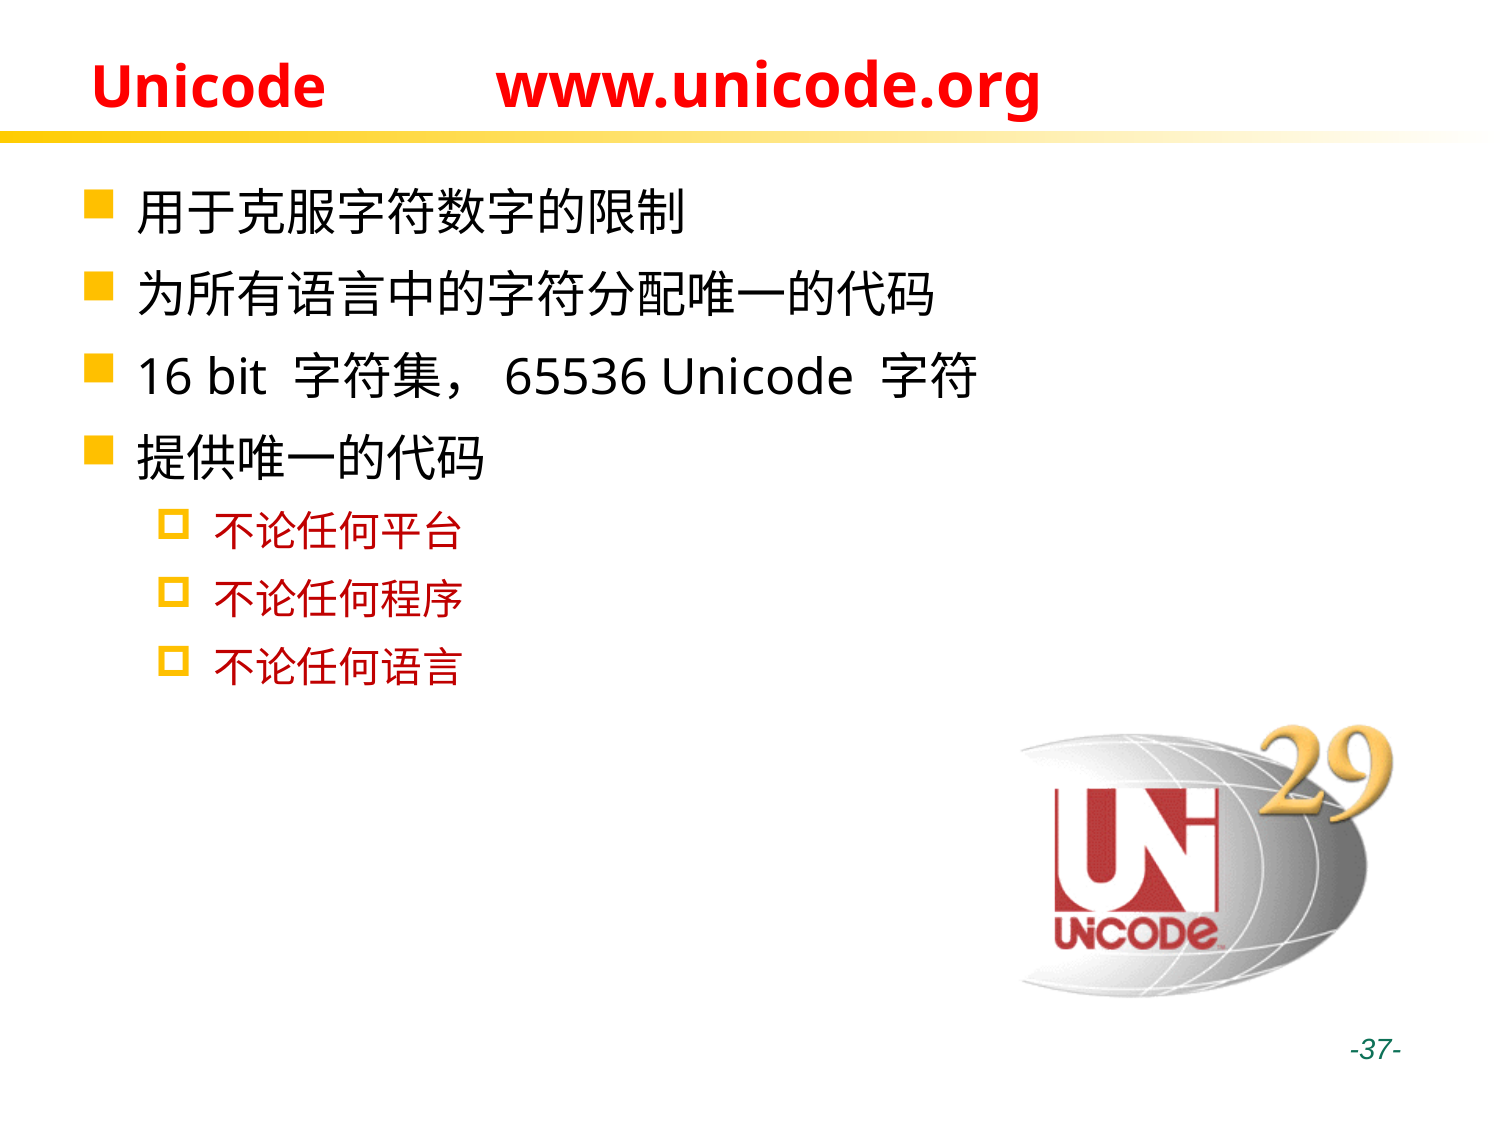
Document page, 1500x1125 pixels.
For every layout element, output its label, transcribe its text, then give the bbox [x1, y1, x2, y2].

table_cell 补码 [738, 131, 744, 143]
picture [974, 712, 1396, 1001]
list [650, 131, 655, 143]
title Unicode www.unicode.org [74, 34, 1426, 131]
list 用于克服字符数字的限制 为所有语言中的字符分配唯一的代码 16 bit 字符集，65536 Unicode 字符 提供唯一的代码 不论任何平台 不论任何程序 不论任何语言 [64, 160, 1414, 988]
slide_number -37- [1257, 1023, 1425, 1102]
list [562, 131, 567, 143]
